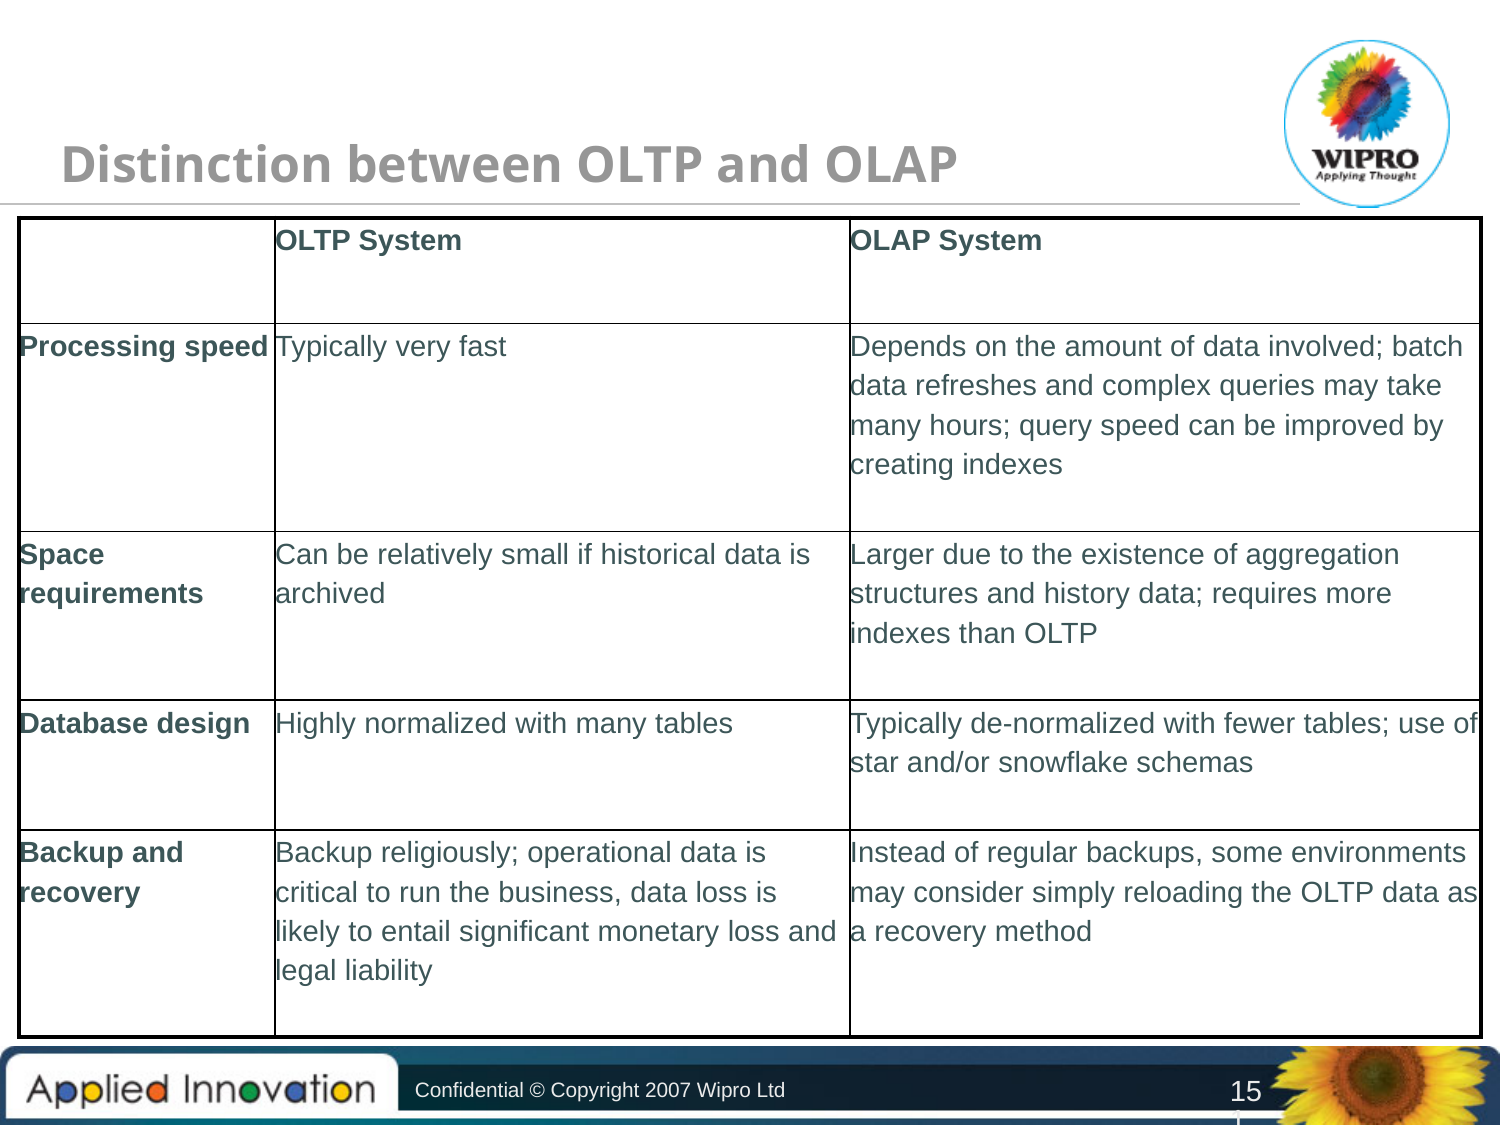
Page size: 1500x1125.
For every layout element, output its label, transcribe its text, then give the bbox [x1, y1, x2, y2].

table_header OLTP System [276, 220, 849, 323]
picture [0, 1046, 1500, 1125]
table_cell Typically de-normalized with fewer tables; use of star and/or snowflake schemas [851, 701, 1479, 829]
table_header [21, 220, 274, 323]
table_cell Database design [21, 701, 274, 829]
table_cell Typically very fast [276, 324, 849, 531]
table_cell Highly normalized with many tables [276, 701, 849, 829]
table_cell Space requirements [21, 532, 274, 699]
table_cell Backup religiously; operational data is critical to run the business, data loss is likely to entail significant monetary loss and legal liability [276, 831, 849, 1035]
table_cell Can be relatively small if historical data is archived [276, 532, 849, 699]
table_cell Backup and recovery [21, 831, 274, 1035]
footer Confidential © Copyright 2007 Wipro Ltd [399, 1057, 975, 1121]
title Distinction between OLTP and OLAP [0, 24, 1300, 200]
picture [1284, 37, 1450, 208]
table_cell Depends on the amount of data involved; batch data refreshes and complex queries may take many hours; query speed can be improved by creating indexes [851, 324, 1479, 531]
table_cell Larger due to the existence of aggregation structures and history data; requires more indexes than OLTP [851, 532, 1479, 699]
table_cell Processing speed [21, 324, 274, 531]
table_header OLAP System [851, 220, 1479, 323]
table_cell Instead of regular backups, some environments may consider simply reloading the OLTP data as a recovery method [851, 831, 1479, 1035]
